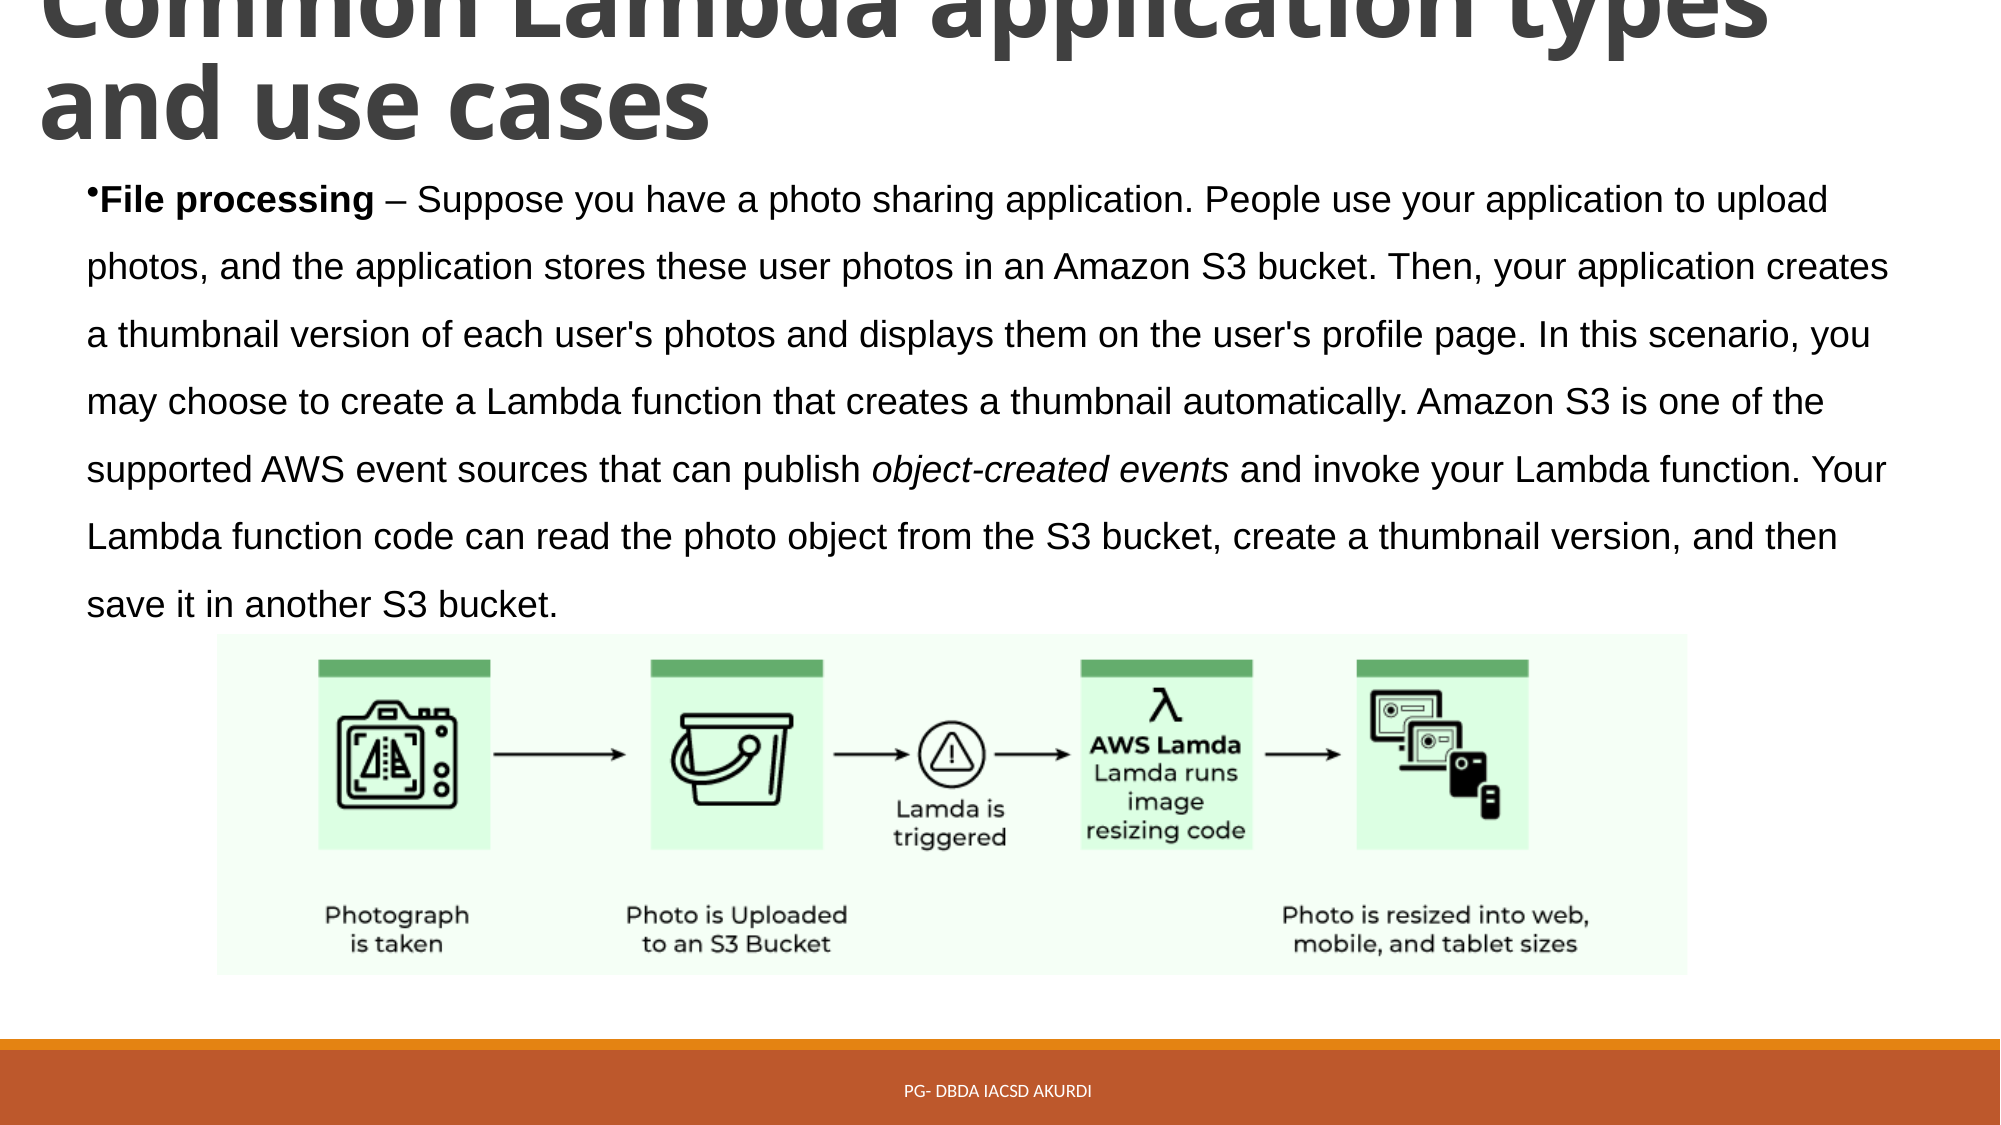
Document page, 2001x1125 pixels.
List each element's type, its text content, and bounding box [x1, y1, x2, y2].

picture [216, 633, 1688, 975]
text_box File processing – Suppose you have a photo sharing application. People use your application to upload photos, and the application stores these user photos in an Amazon S3 bucket. Then, your application creates a thumbnail version of each user's photos and displays them on the user's profile page. In this scenario, you may choose to create a Lambda function that creates a thumbnail automatically. Amazon S3 is one of the supported AWS event sources that can publish object-created events and invoke your Lambda function. Your Lambda function code can read the photo object from the S3 bucket, create a thumbnail version, and then save it in another S3 bucket. [71, 144, 1929, 632]
title Common Lambda application types and use cases [23, 47, 1959, 168]
footer PG- DBDA IACSD Akurdi [604, 1059, 1396, 1120]
